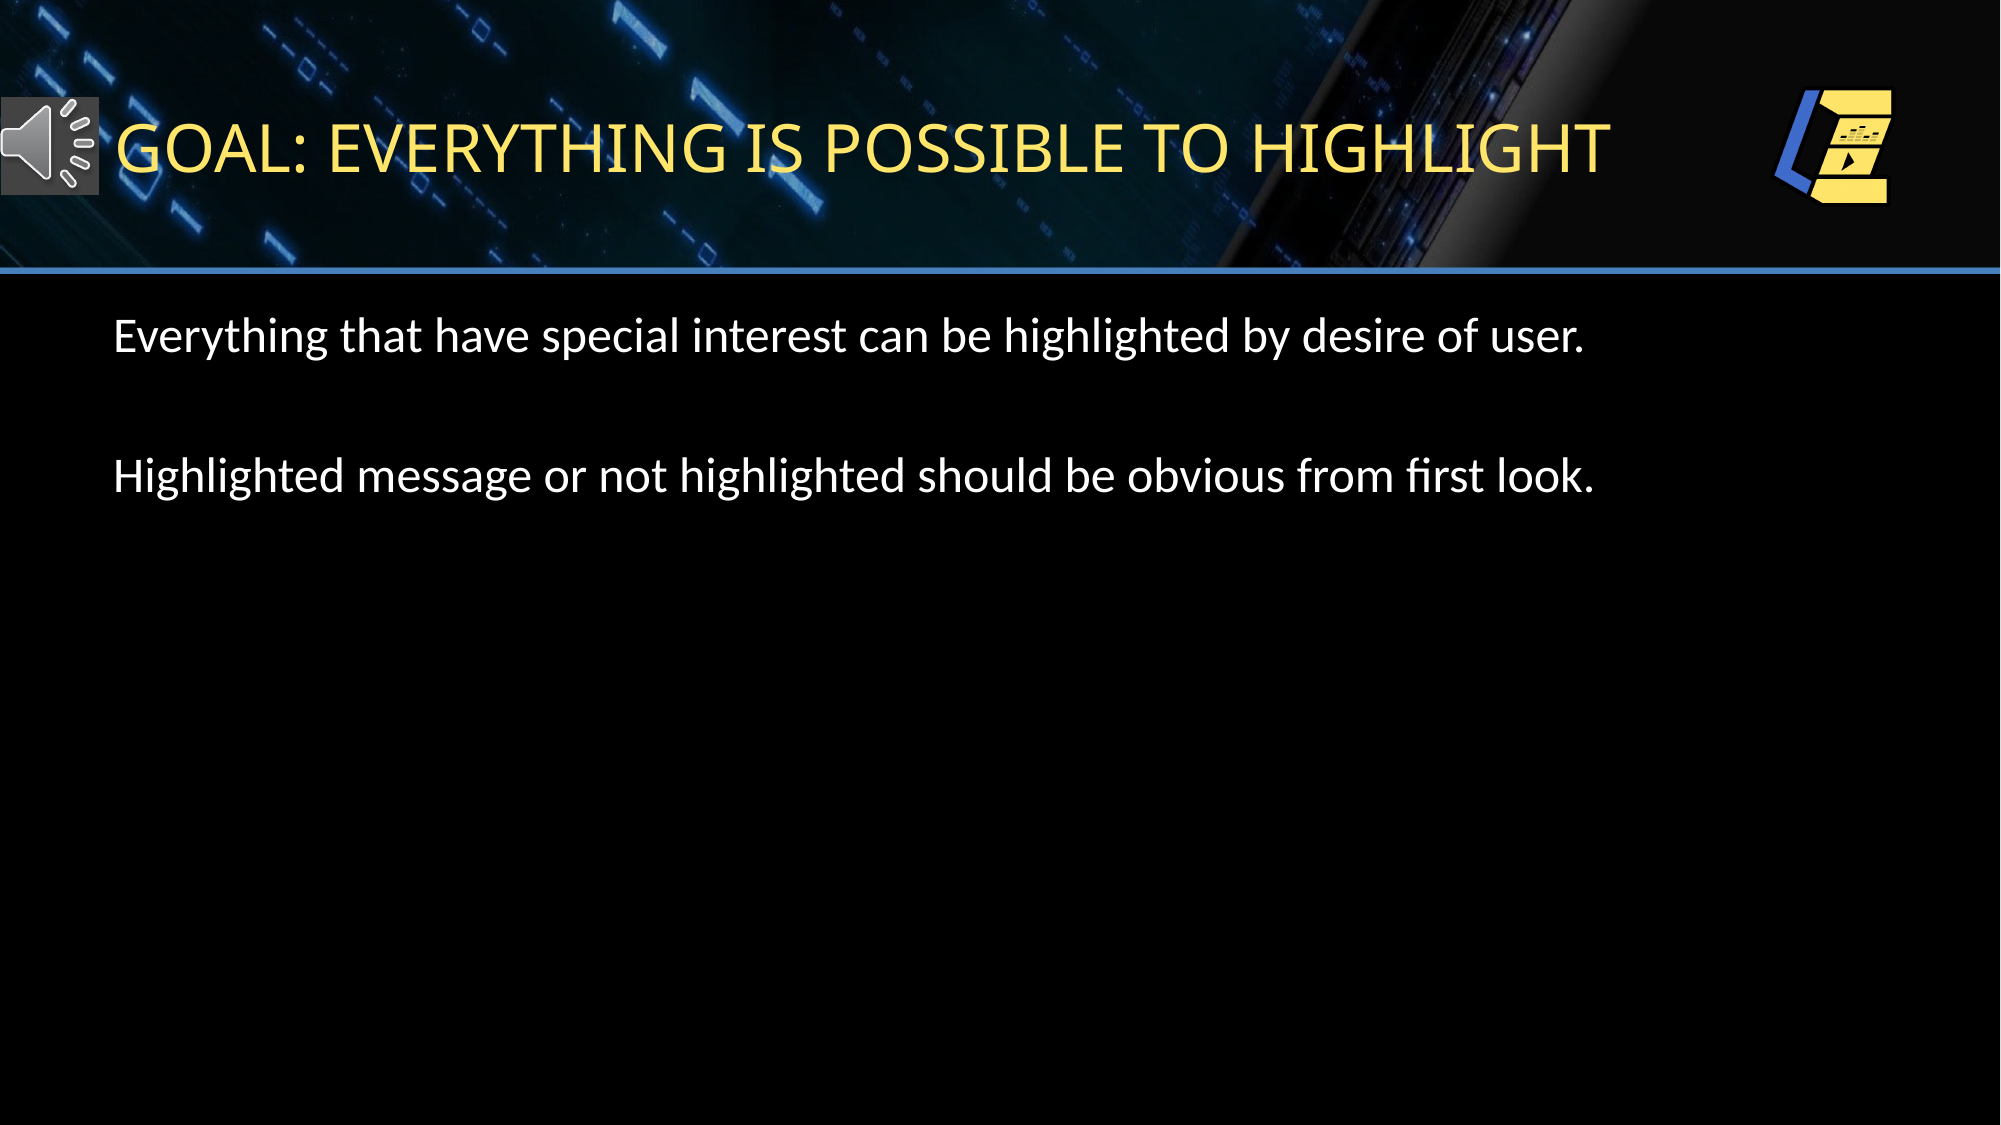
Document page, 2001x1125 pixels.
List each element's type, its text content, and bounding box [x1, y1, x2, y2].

list Everything that have special interest can be highlighted by desire of user. Highlighted message or not highlighted should be obvious from first look. [98, 295, 1902, 1064]
title GOAL: EVERYTHING IS POSSIBLE TO HIGHLIGHT [99, 62, 1904, 230]
picture [0, 0, 2001, 1125]
